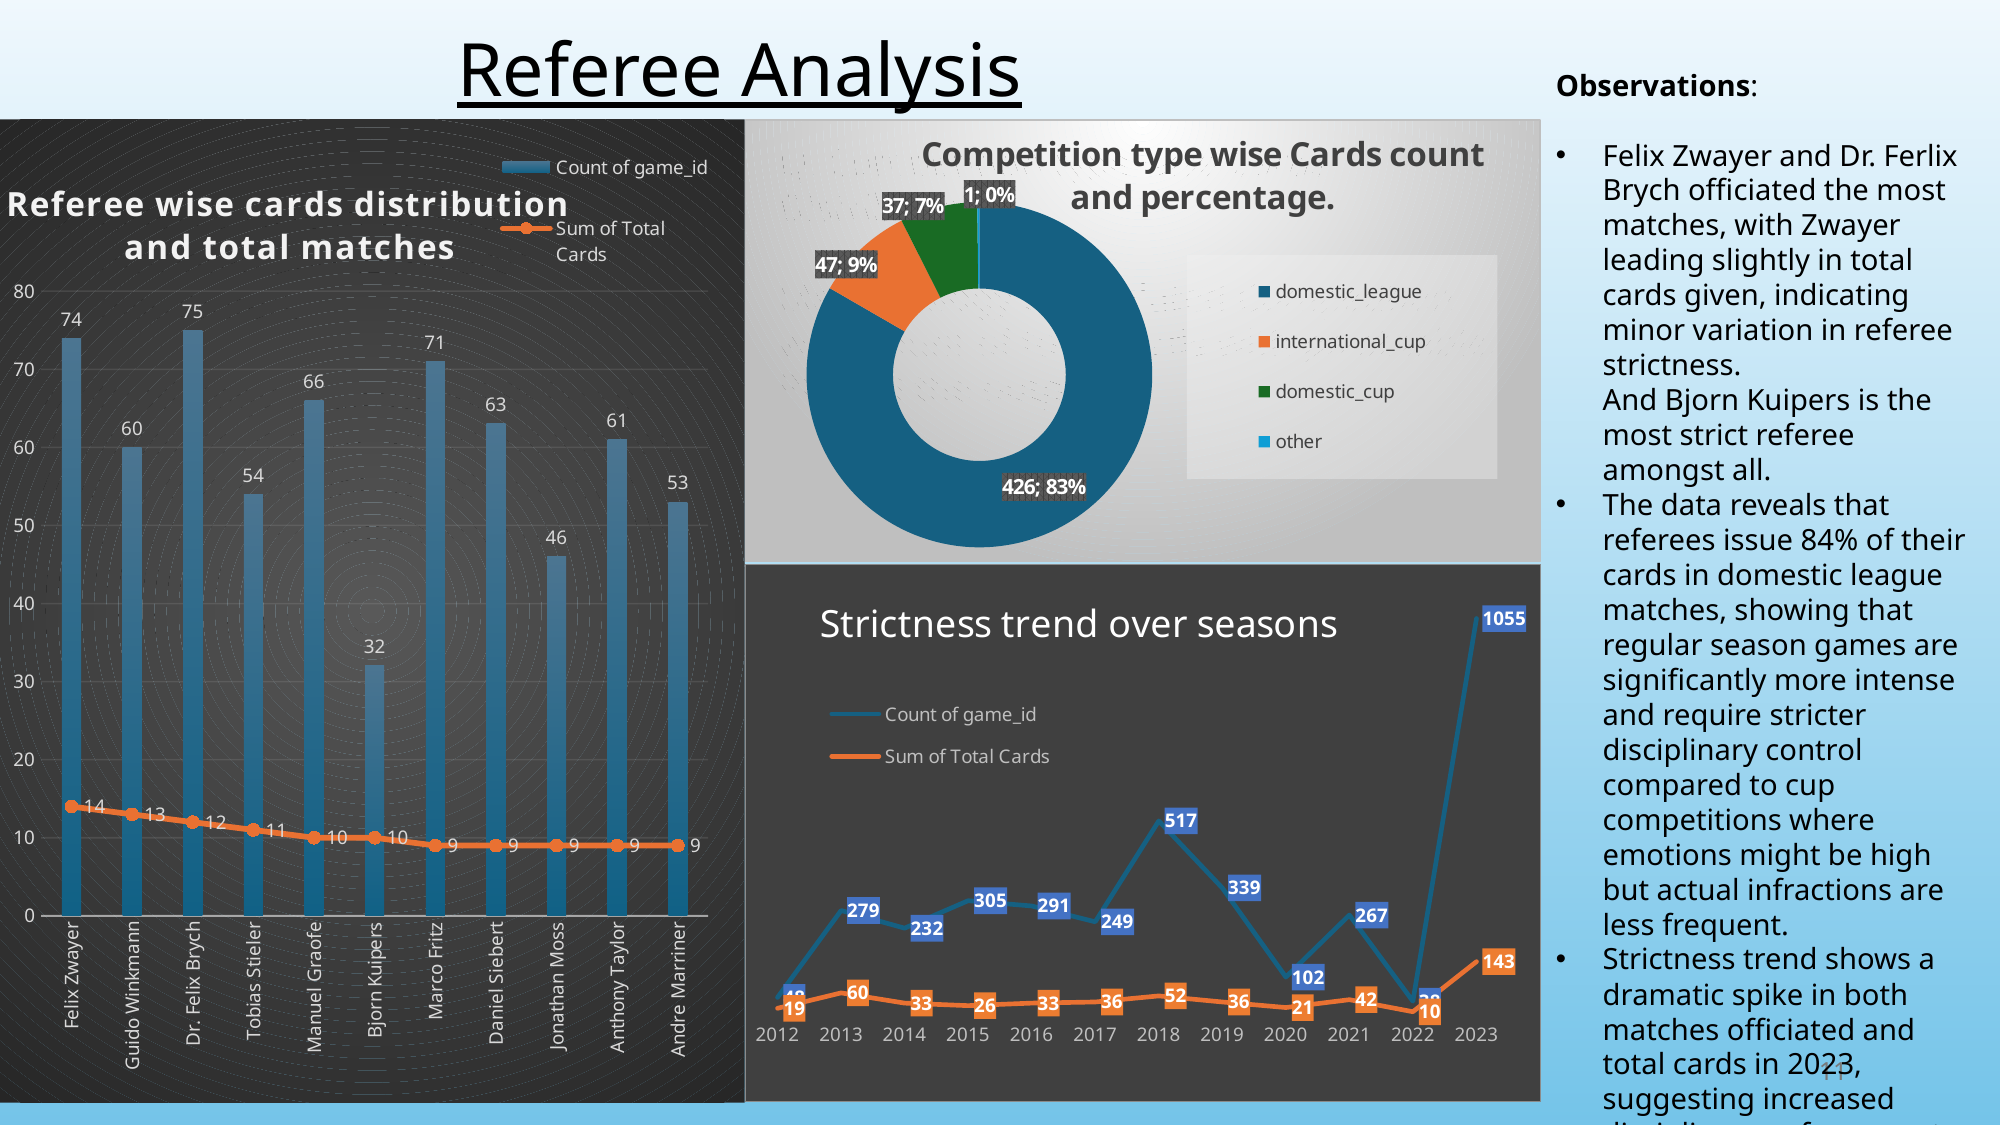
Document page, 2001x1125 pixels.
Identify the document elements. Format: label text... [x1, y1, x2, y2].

text_box Referee Analysis [66, 15, 1413, 118]
text_box Observations: Felix Zwayer and Dr. Ferlix Brych officiated the most matches, with Zwayer leading slightly in total cards given, indicating minor variation in referee strictness. And Bjorn Kuipers is the most strict referee amongst all. The data reveals that referees issue 84% of their cards in domestic league matches, showing that regular season games are significantly more intense and require stricter disciplinary control compared to cup competitions where emotions might be high but actual infractions are less frequent. Strictness trend shows a dramatic spike in both matches officiated and total cards in 2023, suggesting increased disciplinary enforcement or more games played that season. [1540, 59, 1991, 1125]
chart [0, 118, 1542, 1104]
